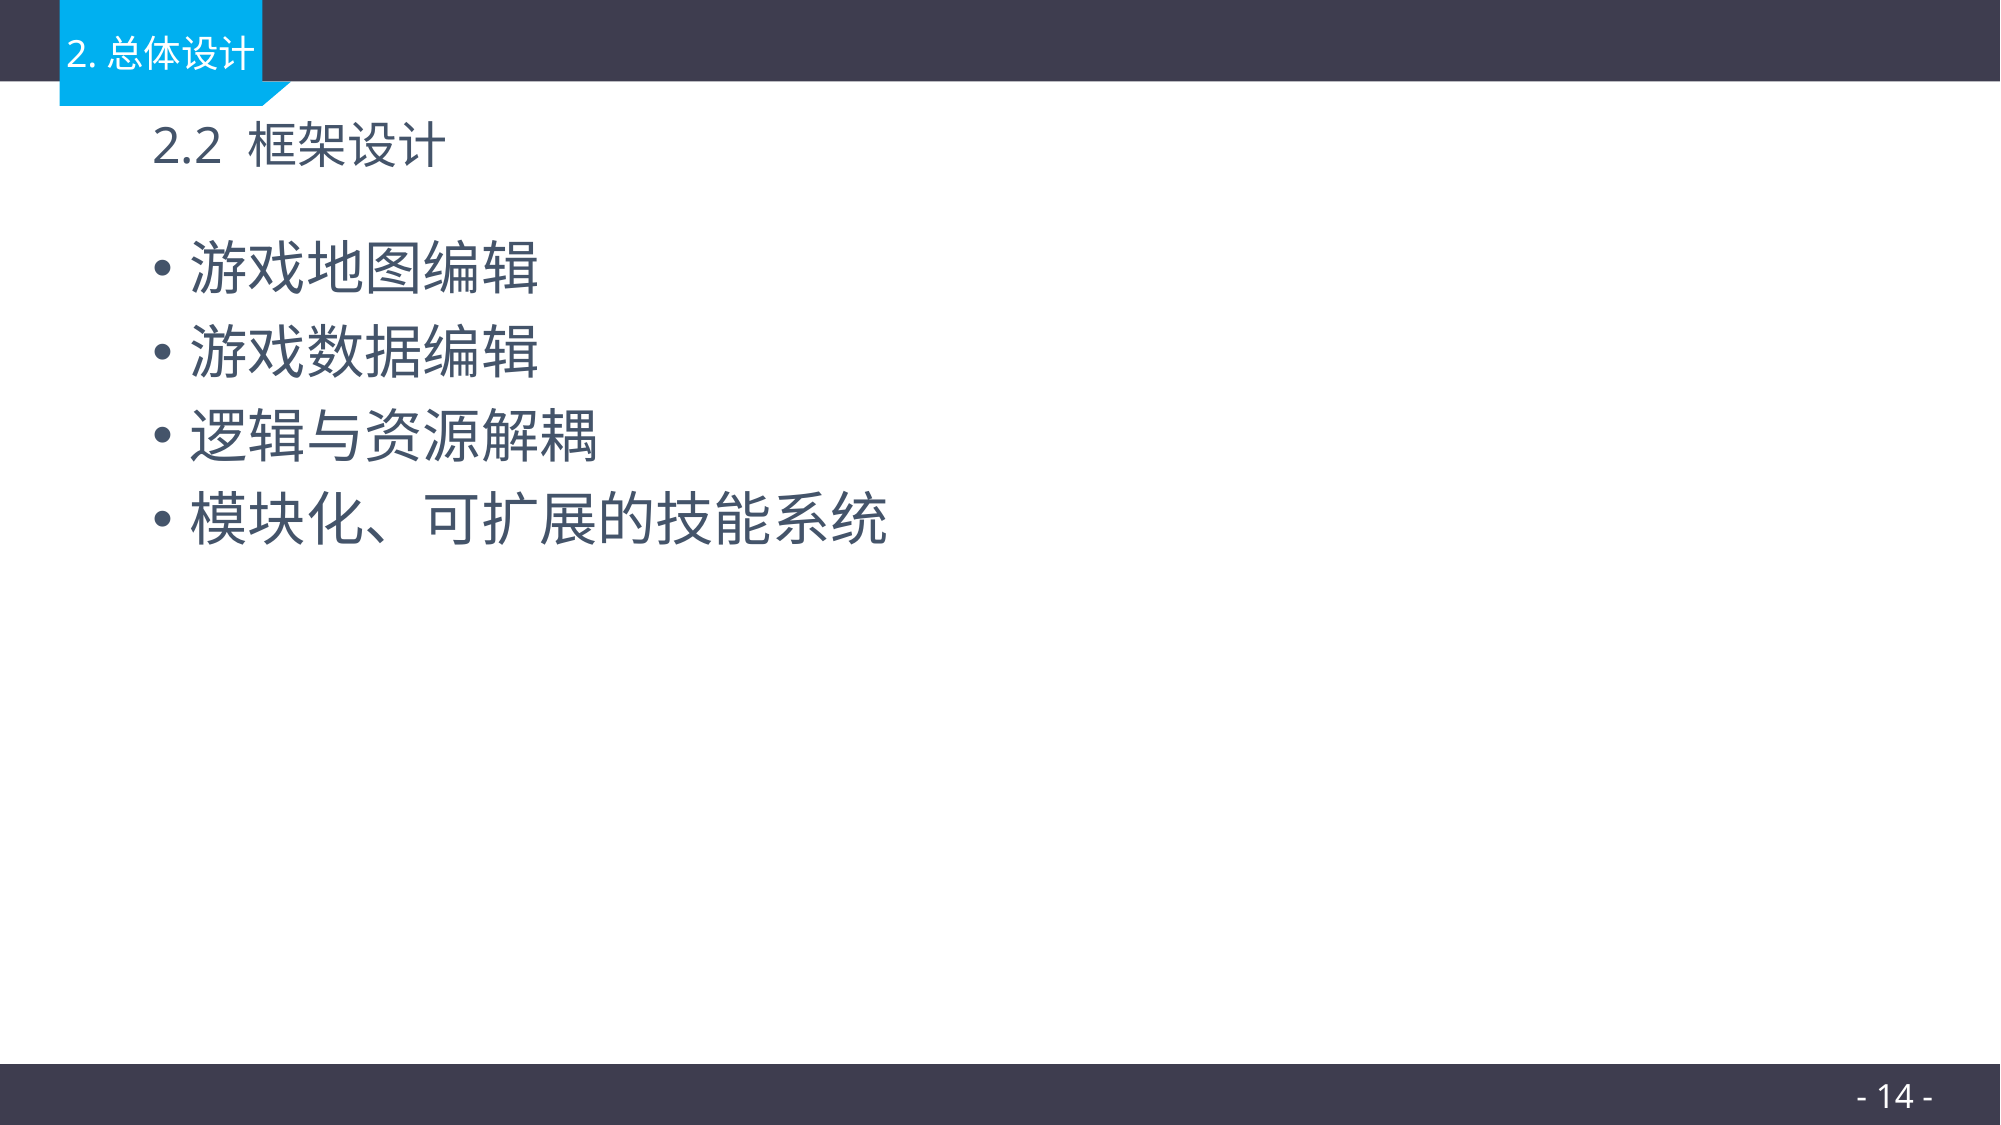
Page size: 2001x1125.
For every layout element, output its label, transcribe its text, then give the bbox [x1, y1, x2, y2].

title 2.2 框架设计 [137, 113, 1863, 185]
list 游戏地图编辑 游戏数据编辑 逻辑与资源解耦 模块化、可扩展的技能系统 [137, 231, 1863, 1014]
